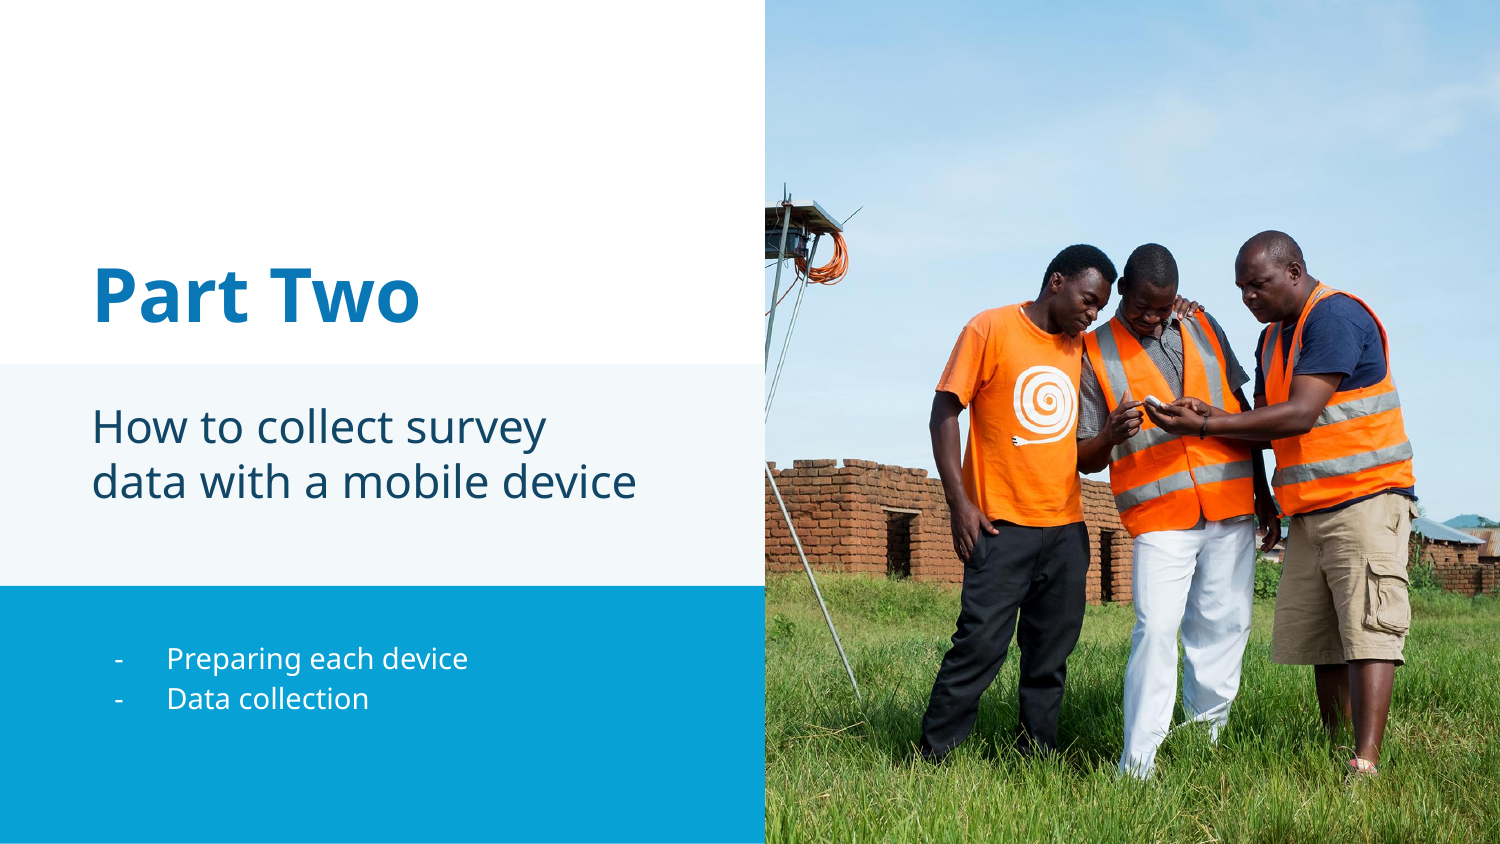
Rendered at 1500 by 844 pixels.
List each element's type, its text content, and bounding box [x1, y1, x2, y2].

text_box [0, 363, 760, 585]
text_box How to collect survey data with a mobile device [76, 382, 664, 554]
text_box Part Two [76, 219, 693, 359]
picture [765, 0, 1500, 844]
text_box Preparing each device Data collection [76, 620, 693, 733]
text_box [0, 585, 760, 844]
